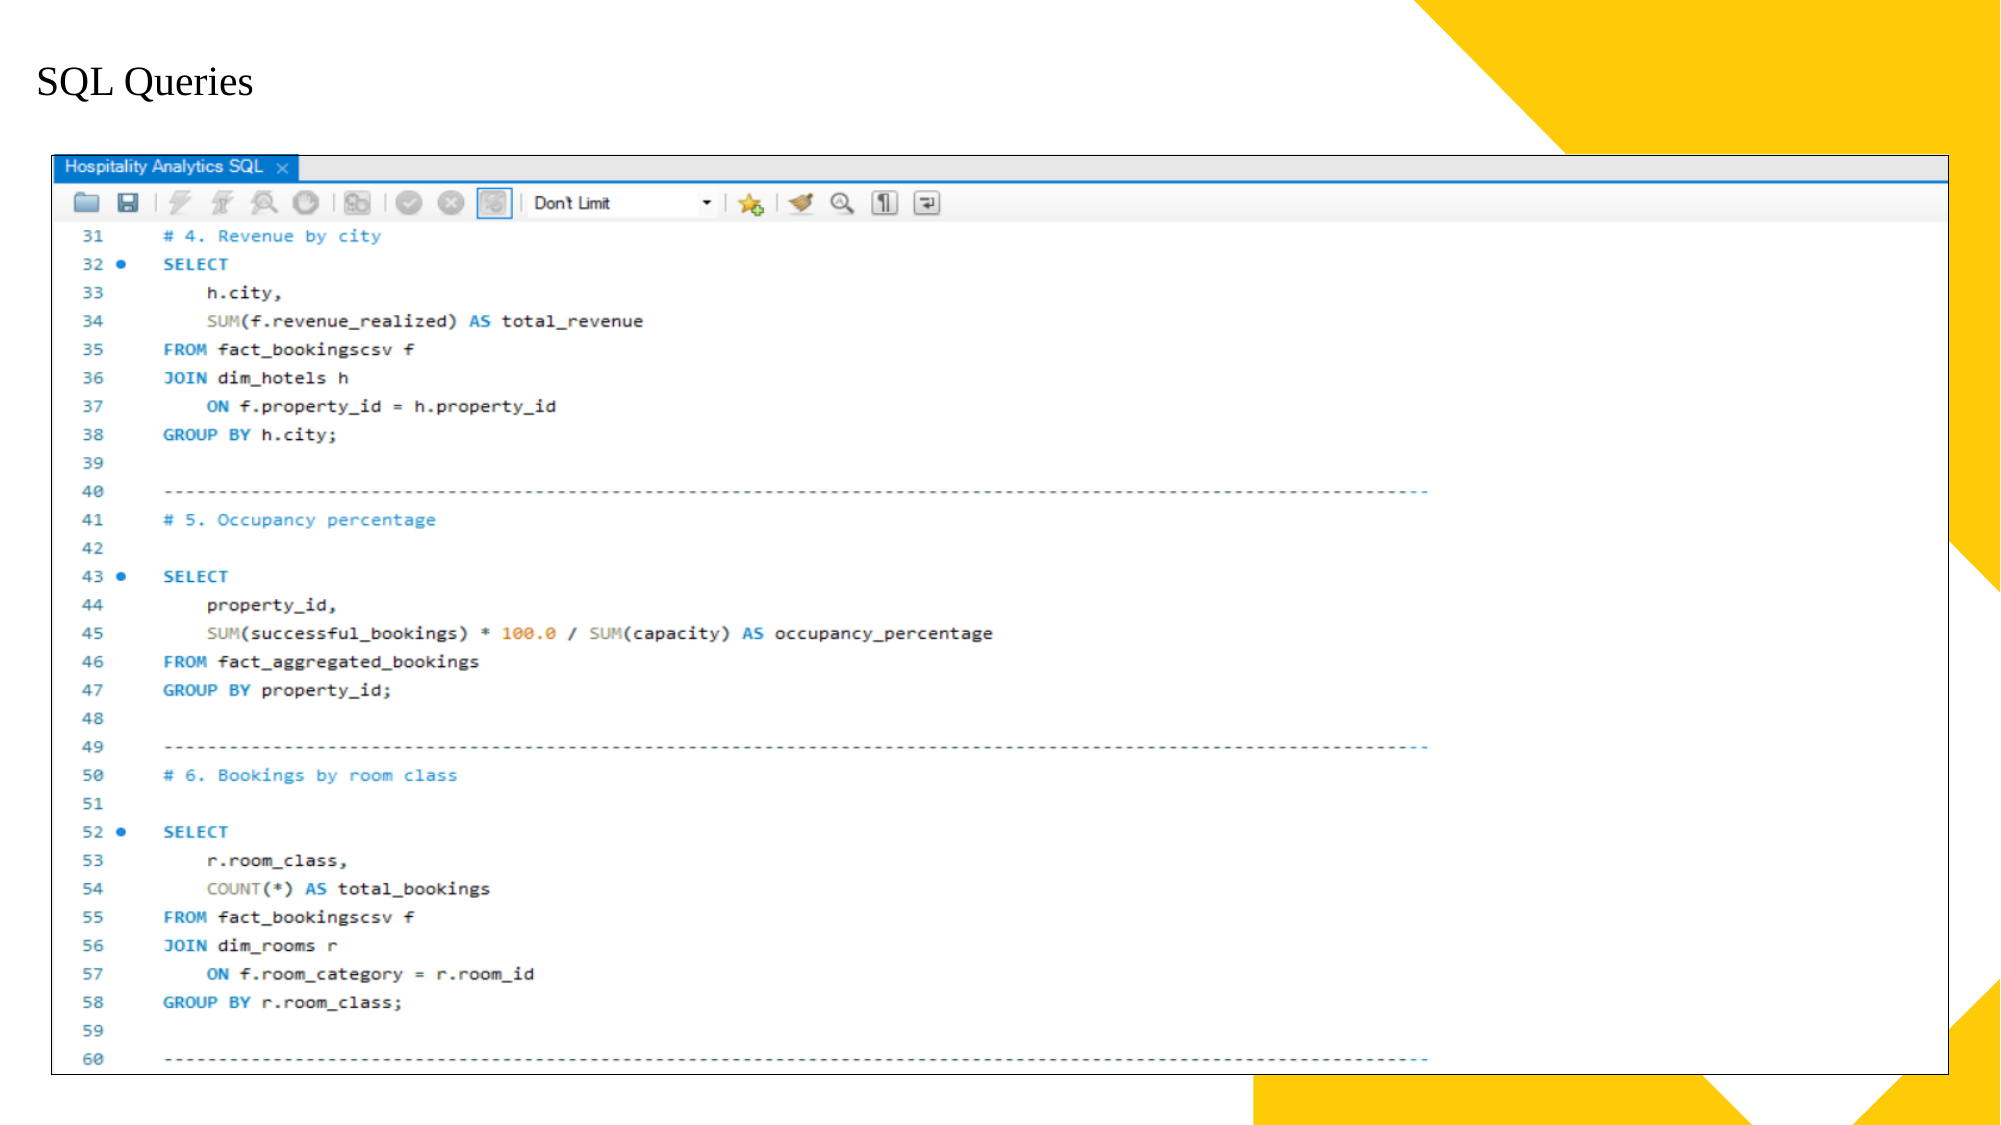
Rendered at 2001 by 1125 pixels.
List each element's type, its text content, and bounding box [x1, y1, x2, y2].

picture [51, 154, 1949, 1076]
title SQL Queries [36, 29, 759, 104]
